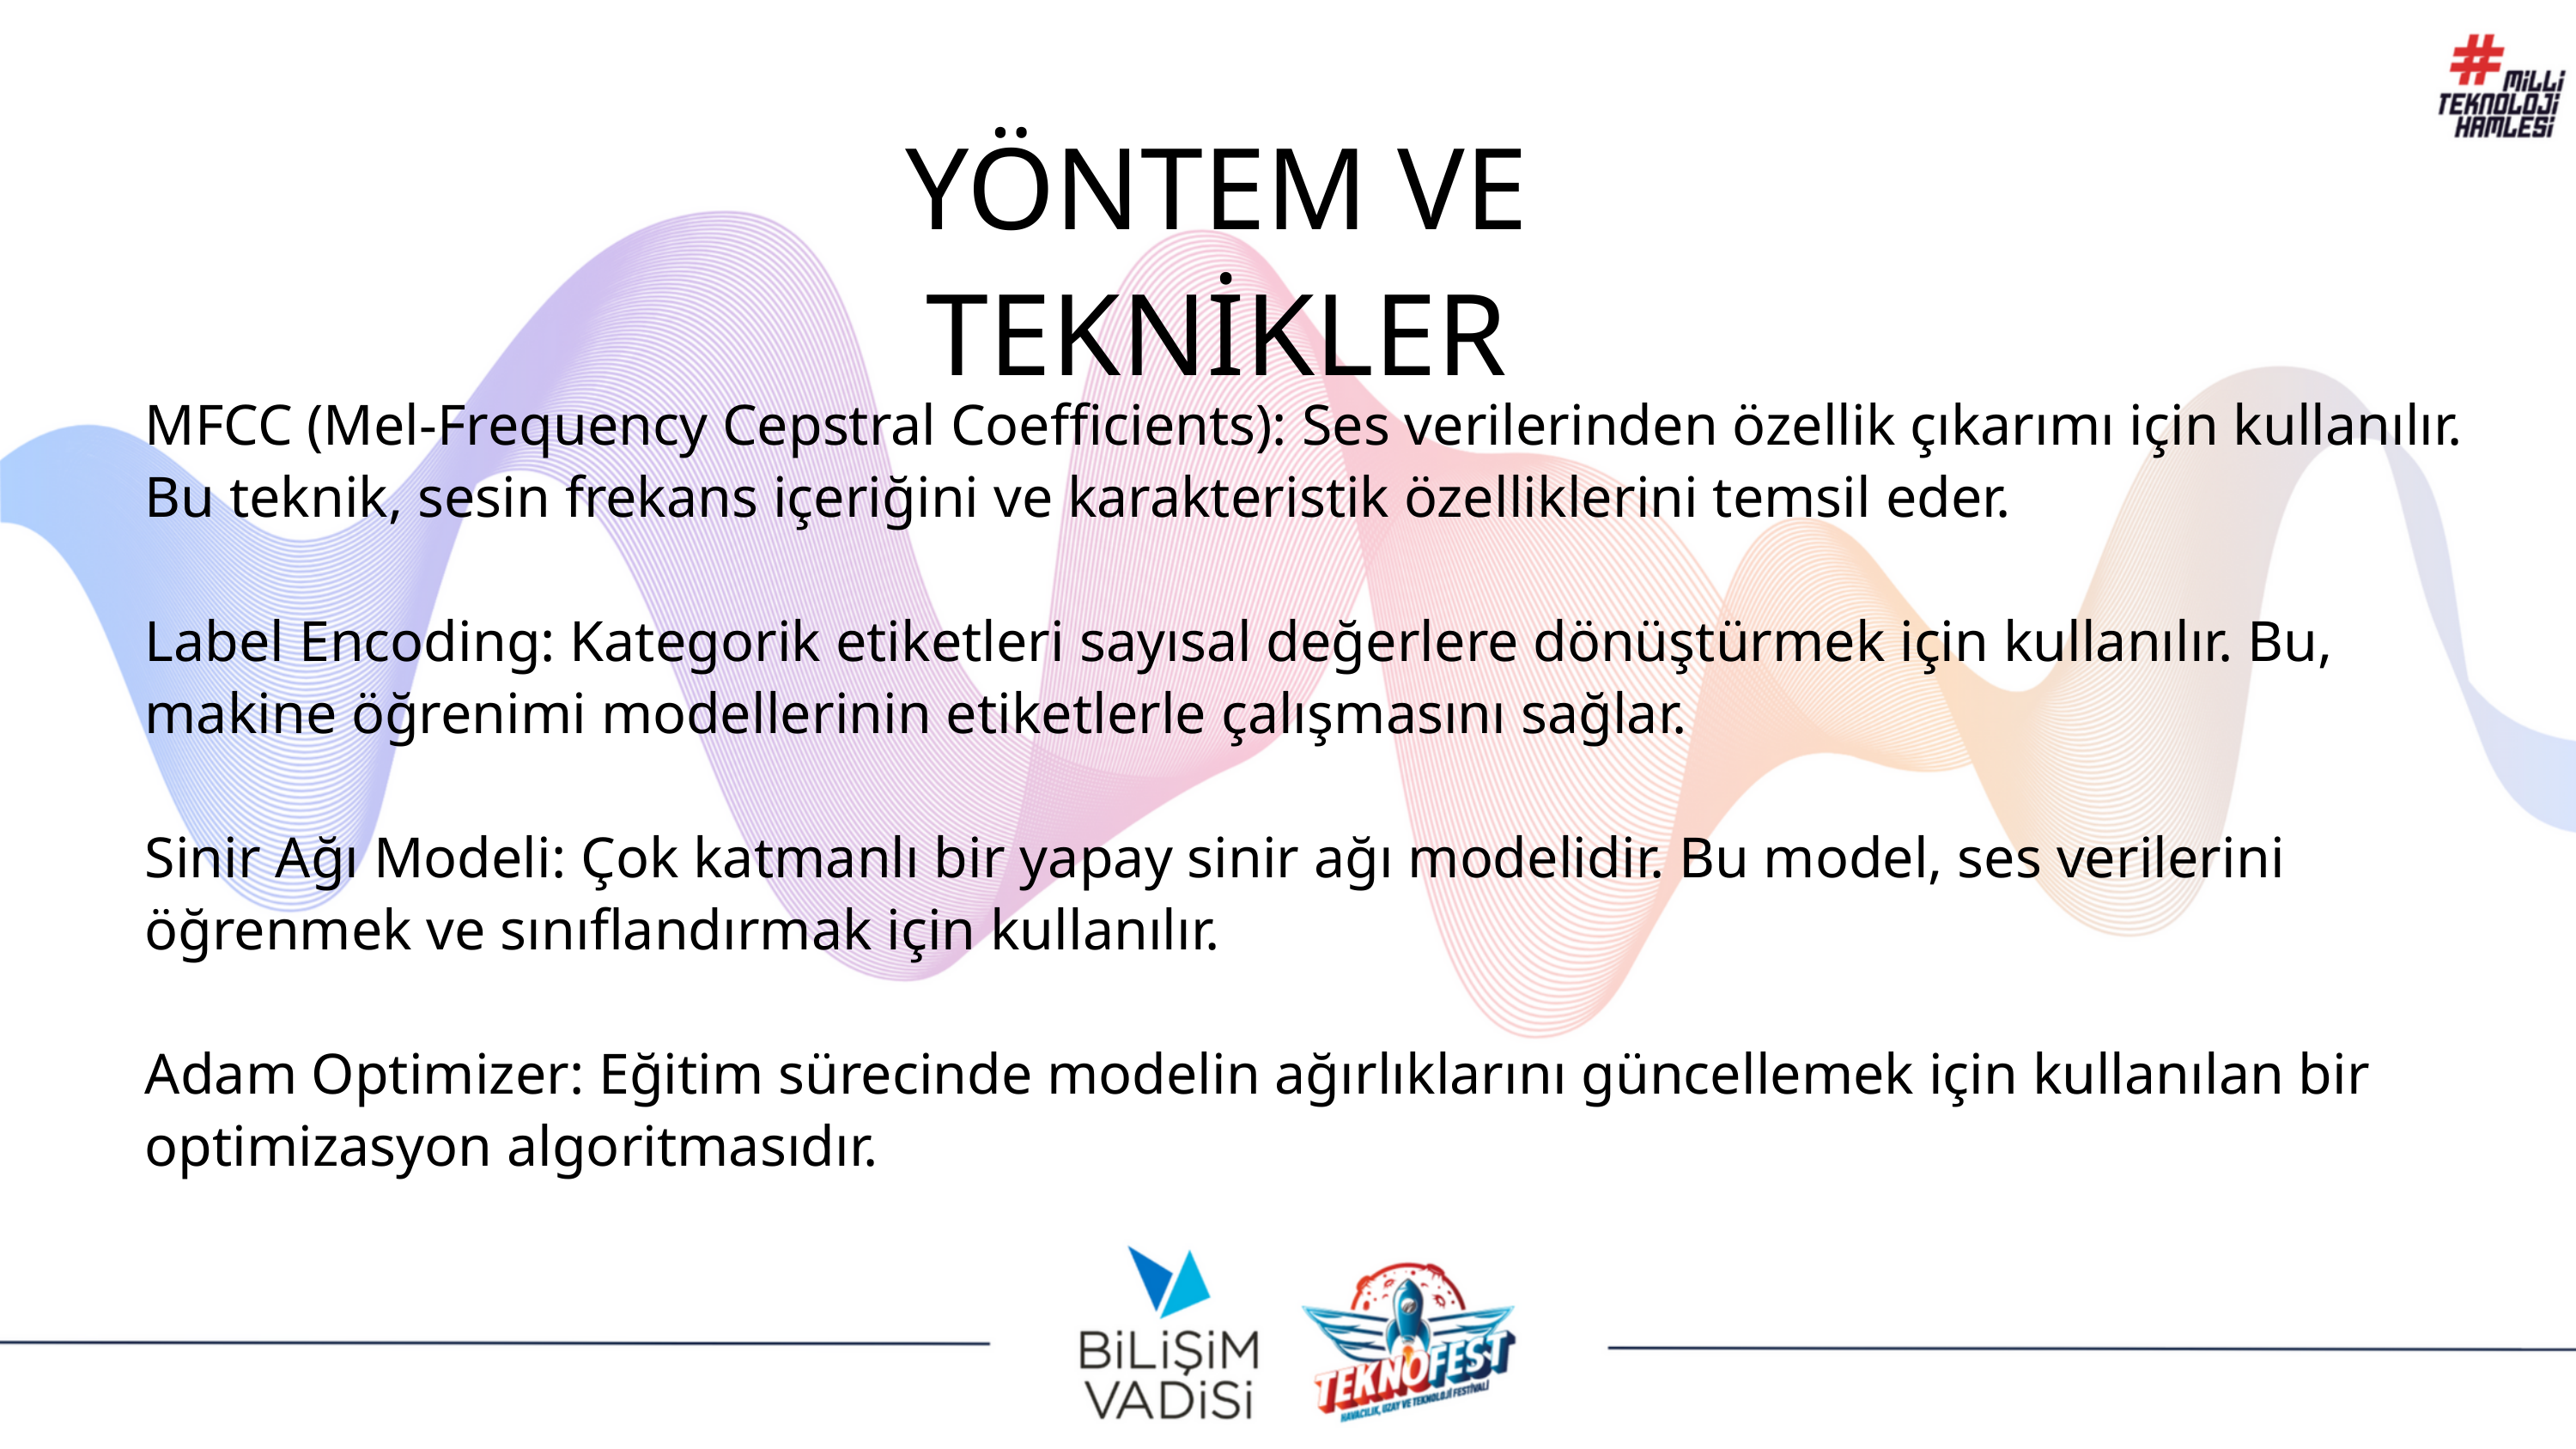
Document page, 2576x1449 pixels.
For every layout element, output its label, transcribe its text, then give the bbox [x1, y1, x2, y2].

text_box MFCC (Mel-Frequency Cepstral Coefficients): Ses verilerinden özellik çıkarımı için kullanılır. Bu teknik, sesin frekans içeriğini ve karakteristik özelliklerini temsil eder. Label Encoding: Kategorik etiketleri sayısal değerlere dönüştürmek için kullanılır. Bu, makine öğrenimi modellerinin etiketlerle çalışmasını sağlar. Sinir Ağı Modeli: Çok katmanlı bir yapay sinir ağı modelidir. Bu model, ses verilerini öğrenmek ve sınıflandırmak için kullanılır. Adam Optimizer: Eğitim sürecinde modelin ağırlıklarını güncellemek için kullanılan bir optimizasyon algoritmasıdır. [144, 384, 2482, 1249]
text_box [0, 0, 2576, 1449]
text_box YÖNTEM VE TEKNİKLER [794, 105, 1640, 384]
